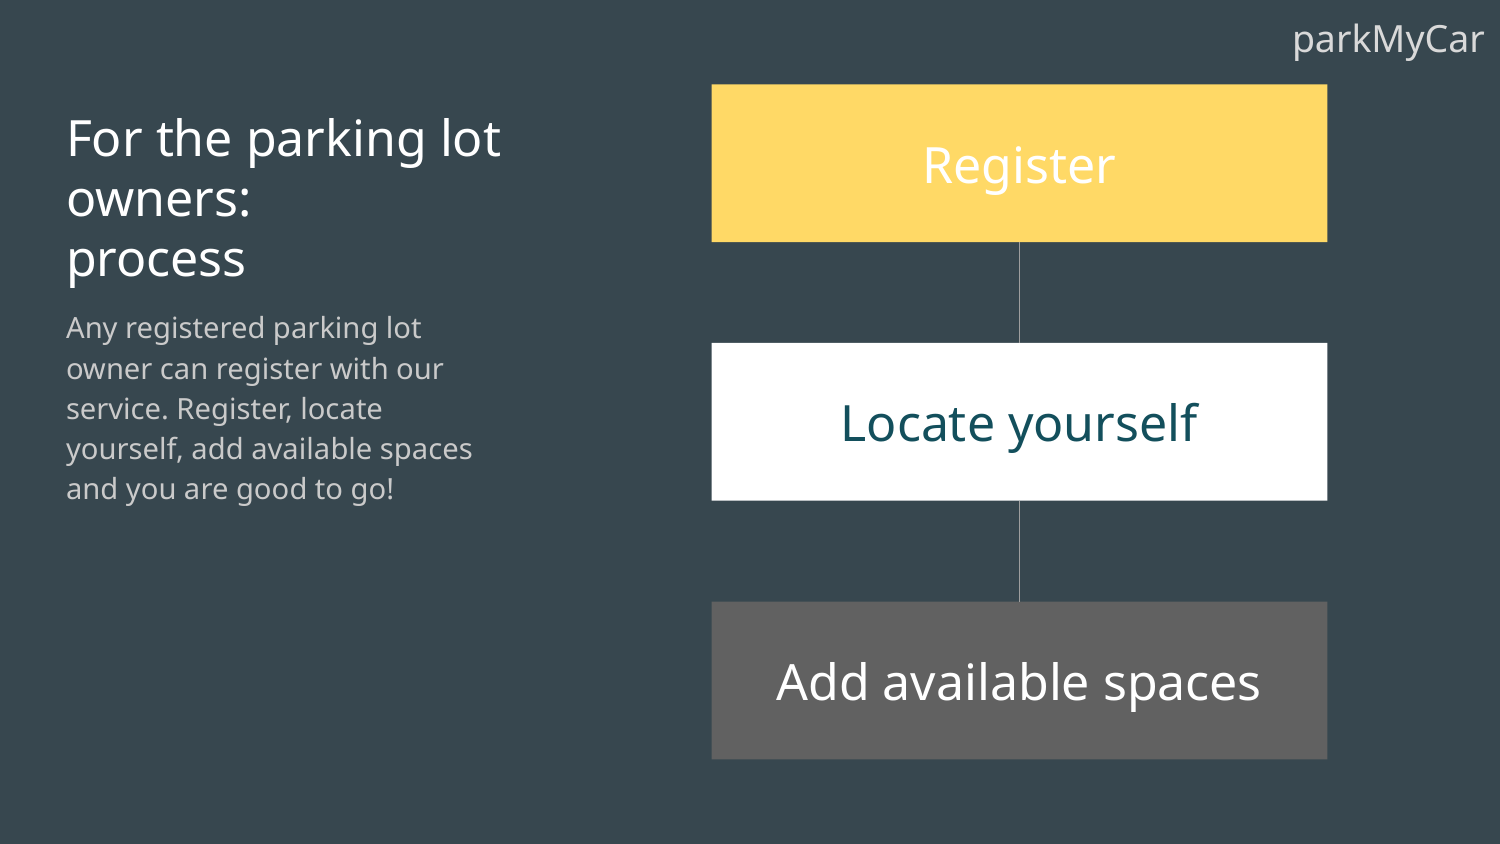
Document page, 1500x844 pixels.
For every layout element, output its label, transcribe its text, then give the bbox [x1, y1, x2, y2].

title For the parking lot owners: process [51, 91, 626, 290]
title Add available spaces [711, 601, 1328, 760]
title Locate yourself [711, 342, 1328, 501]
list Any registered parking lot owner can register with our service. Register, locate yourself, add available spaces and you are good to go! [51, 289, 512, 750]
title Register [711, 84, 1328, 243]
text_box parkMyCar [1182, 0, 1500, 86]
